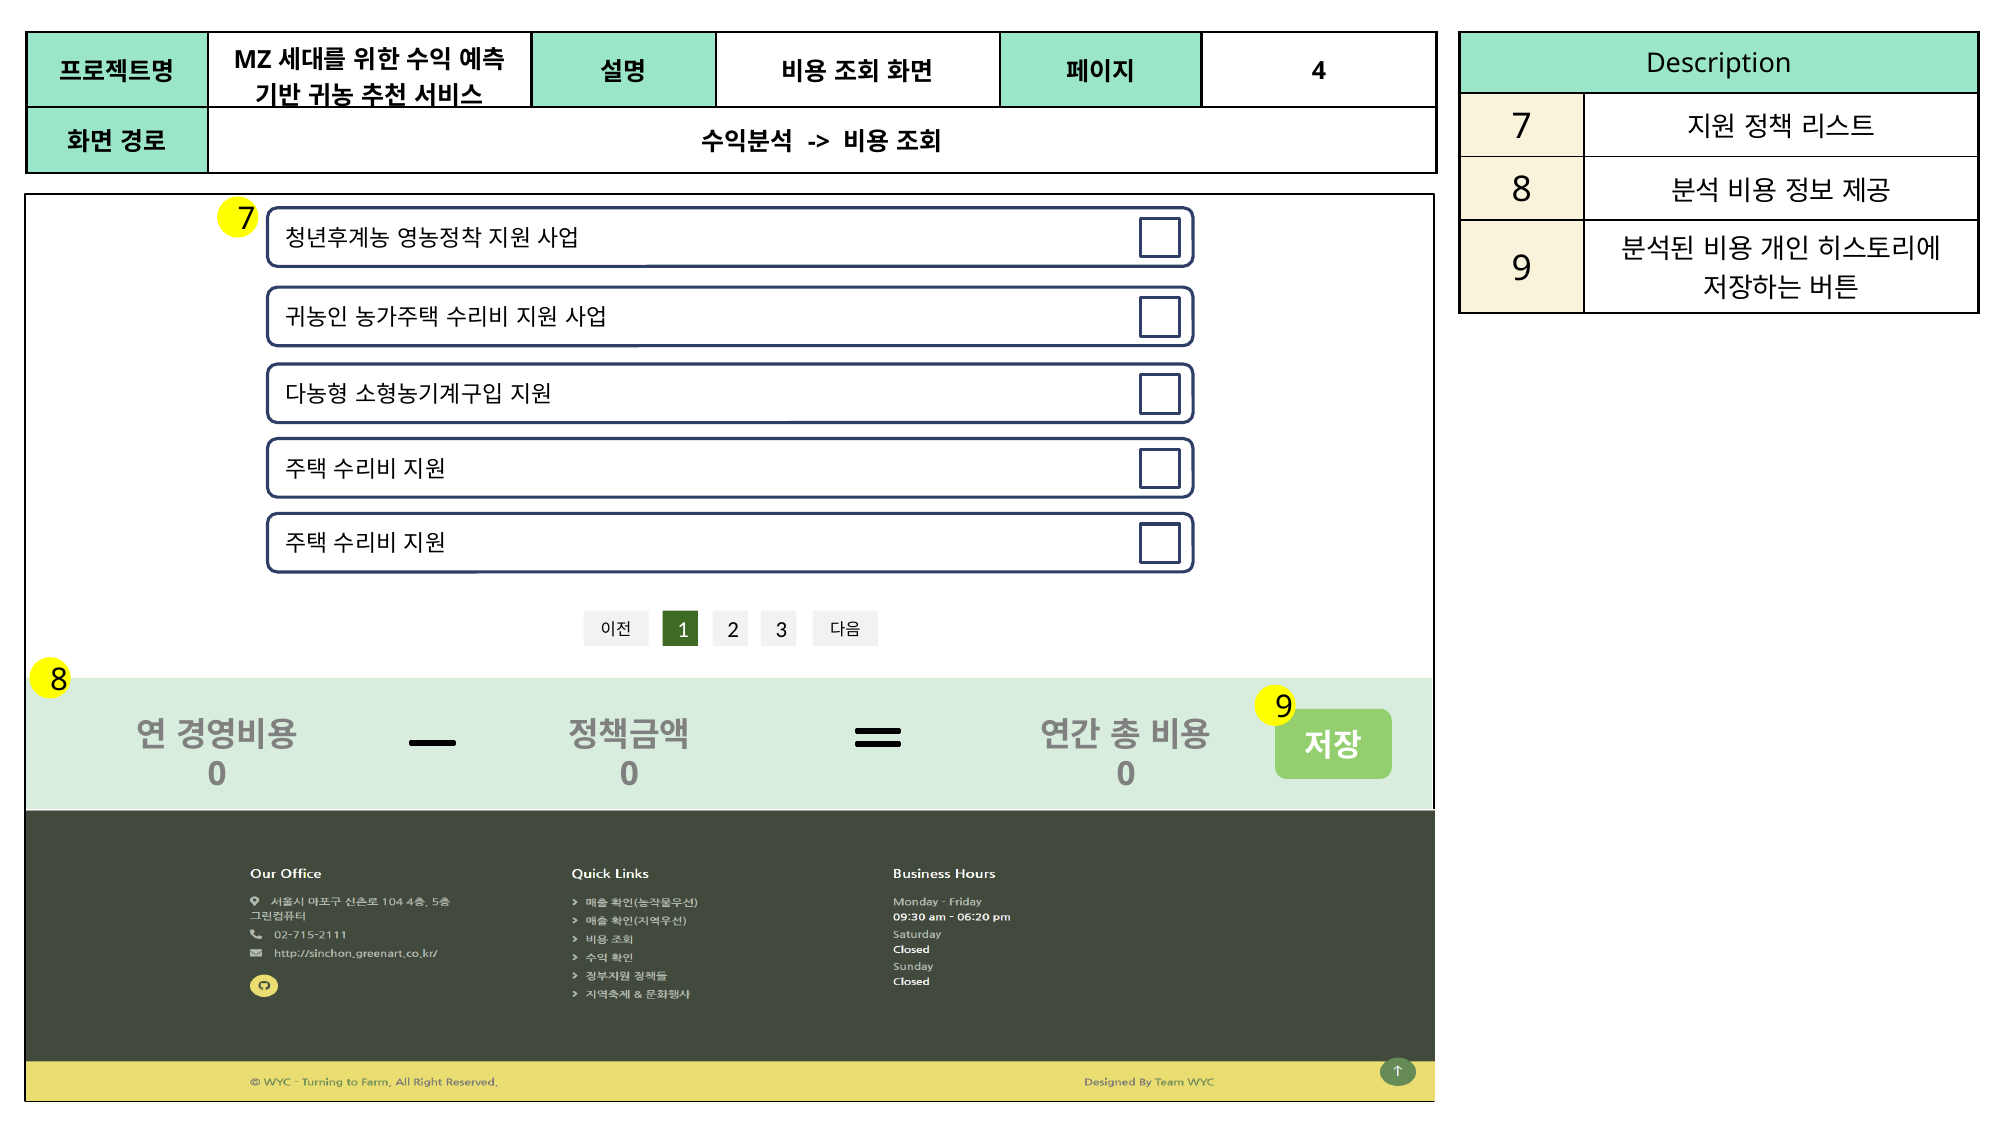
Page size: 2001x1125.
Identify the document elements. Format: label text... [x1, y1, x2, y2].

text_box 7 [217, 196, 259, 238]
text_box 연간 총 비용 0 [959, 705, 1294, 800]
text_box 3 [760, 610, 797, 646]
text_box 이전 [582, 609, 650, 647]
text_box [856, 742, 900, 746]
table_cell 분석 비용 정보 제공 [1585, 157, 1977, 219]
text_box [1140, 449, 1180, 488]
text_box [410, 741, 455, 745]
text_box [1140, 374, 1180, 414]
text_box 연 경영비용 0 [50, 705, 385, 800]
text_box 8 [29, 657, 71, 699]
text_box 귀농인 농가주택 수리비 지원 사업 [267, 287, 1194, 346]
table_header 설명 [533, 33, 715, 106]
text_box 1 [662, 610, 698, 646]
text_box [1140, 218, 1180, 257]
table_header 프로젝트명 [28, 33, 207, 106]
text_box 9 [1254, 684, 1296, 726]
table_cell 수익분석 -> 비용 조회 [209, 108, 1435, 172]
table_cell 분석된 비용 개인 히스토리에 저장하는 버튼 [1585, 221, 1977, 312]
text_box 정책금액 0 [462, 705, 797, 800]
text_box 청년후계농 영농정착 지원 사업 [267, 207, 1194, 267]
table_header MZ세대를 위한 수익 예측 기반 귀농 추천 서비스 [209, 33, 530, 106]
table_cell 9 [1461, 221, 1583, 312]
text_box 주택 수리비 지원 [267, 438, 1194, 498]
table_header 4 [1203, 33, 1435, 106]
table_header 비용 조회 화면 [717, 33, 999, 106]
table_cell 화면 경로 [28, 108, 207, 172]
text_box 다농형 소형농기계구입 지원 [267, 364, 1194, 423]
text_box [1140, 524, 1180, 563]
text_box [26, 677, 1432, 806]
text_box 저장 [1275, 708, 1392, 779]
table_cell 8 [1461, 157, 1583, 219]
text_box 다음 [812, 610, 878, 646]
table_header 페이지 [1001, 33, 1200, 106]
table_header Description [1461, 33, 1977, 92]
picture [25, 808, 1435, 1102]
table_cell 7 [1461, 94, 1583, 156]
text_box [24, 193, 1435, 807]
table_cell 지원 정책 리스트 [1585, 94, 1977, 156]
text_box [1140, 297, 1180, 337]
text_box 2 [712, 610, 748, 646]
text_box [856, 729, 900, 733]
text_box 주택 수리비 지원 [267, 513, 1194, 572]
